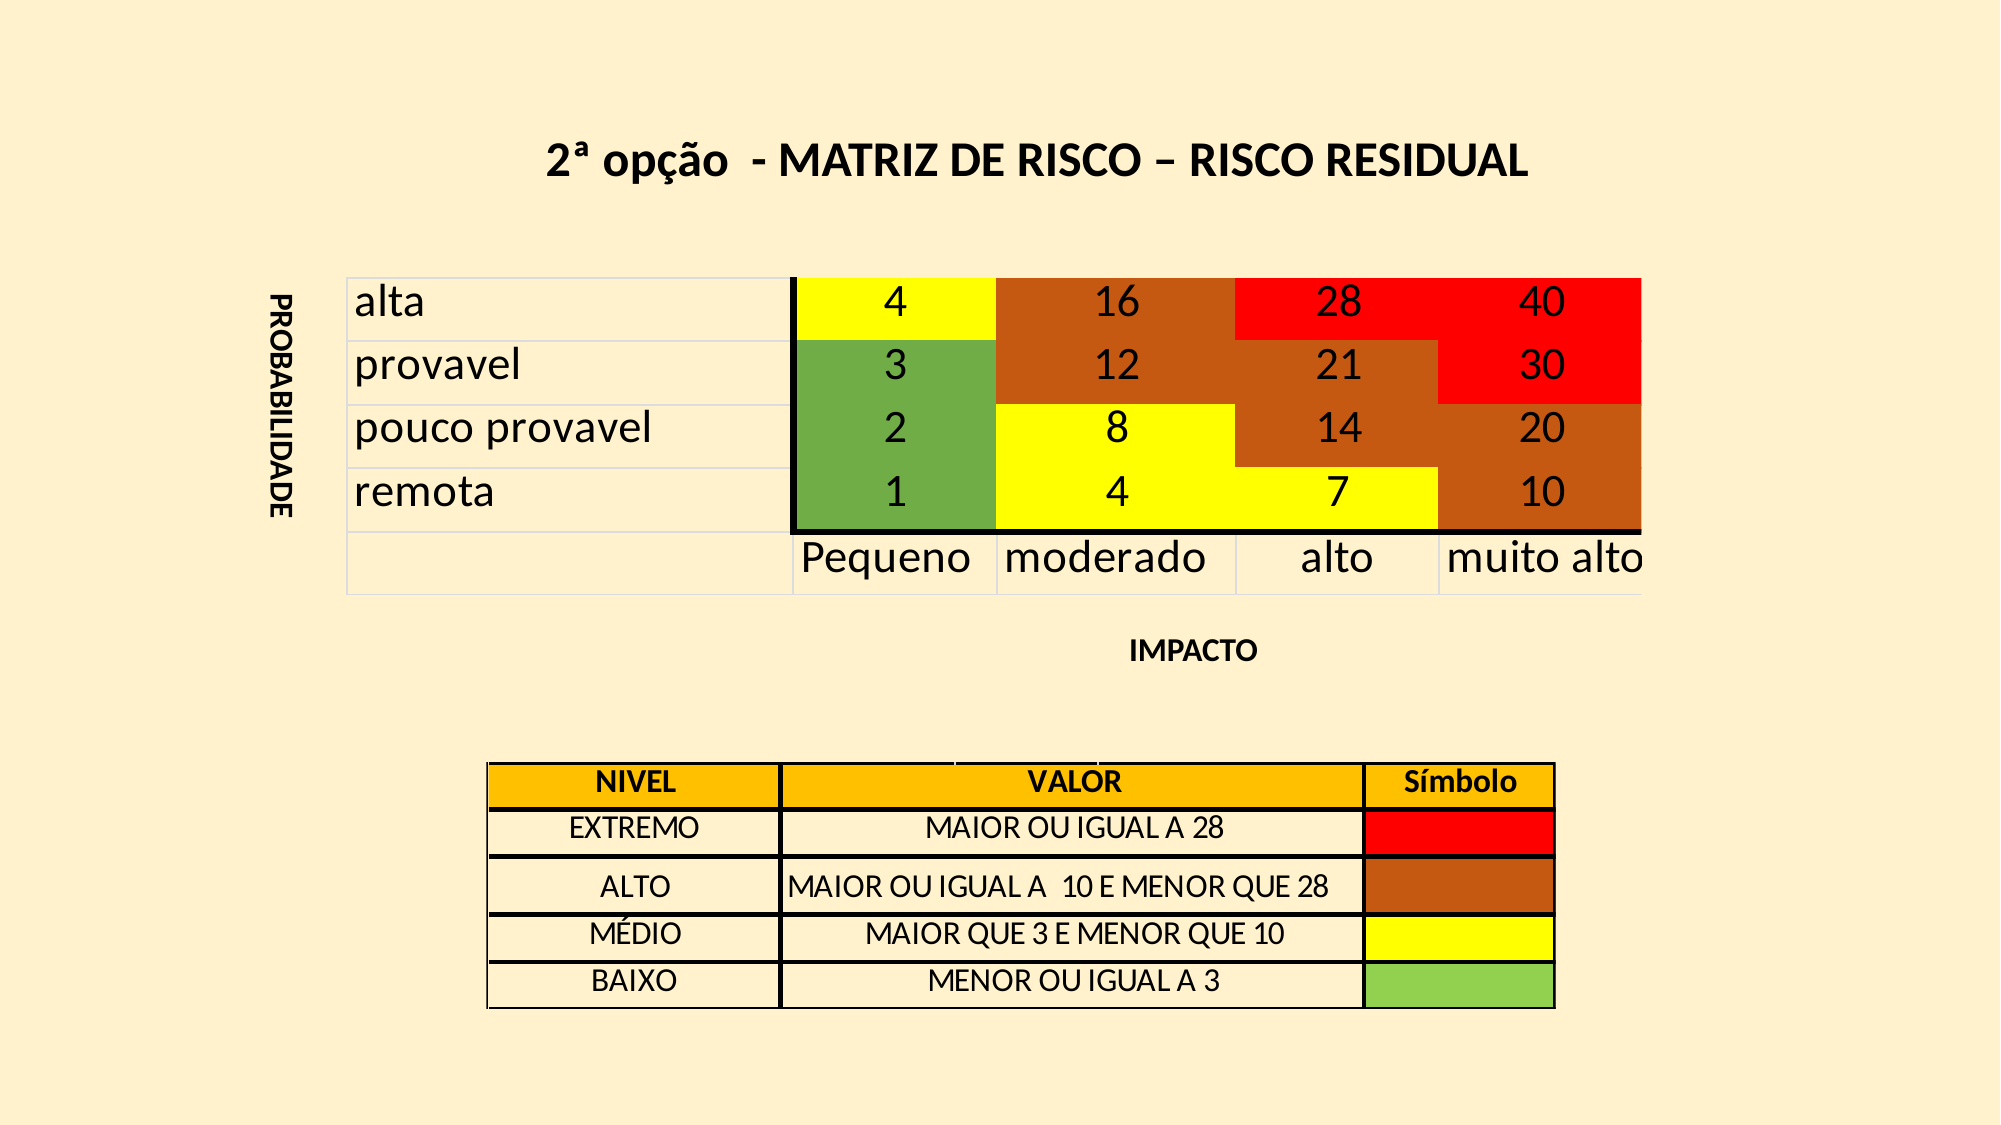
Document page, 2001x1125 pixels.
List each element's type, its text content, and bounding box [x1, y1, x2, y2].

text_box PROBABILIDADE [240, 278, 312, 649]
picture [486, 762, 1558, 1011]
text_box 2ª opção - MATRIZ DE RISCO – RISCO RESIDUAL [530, 119, 1644, 194]
picture [345, 276, 1644, 597]
text_box IMPACTO [1114, 621, 1740, 676]
